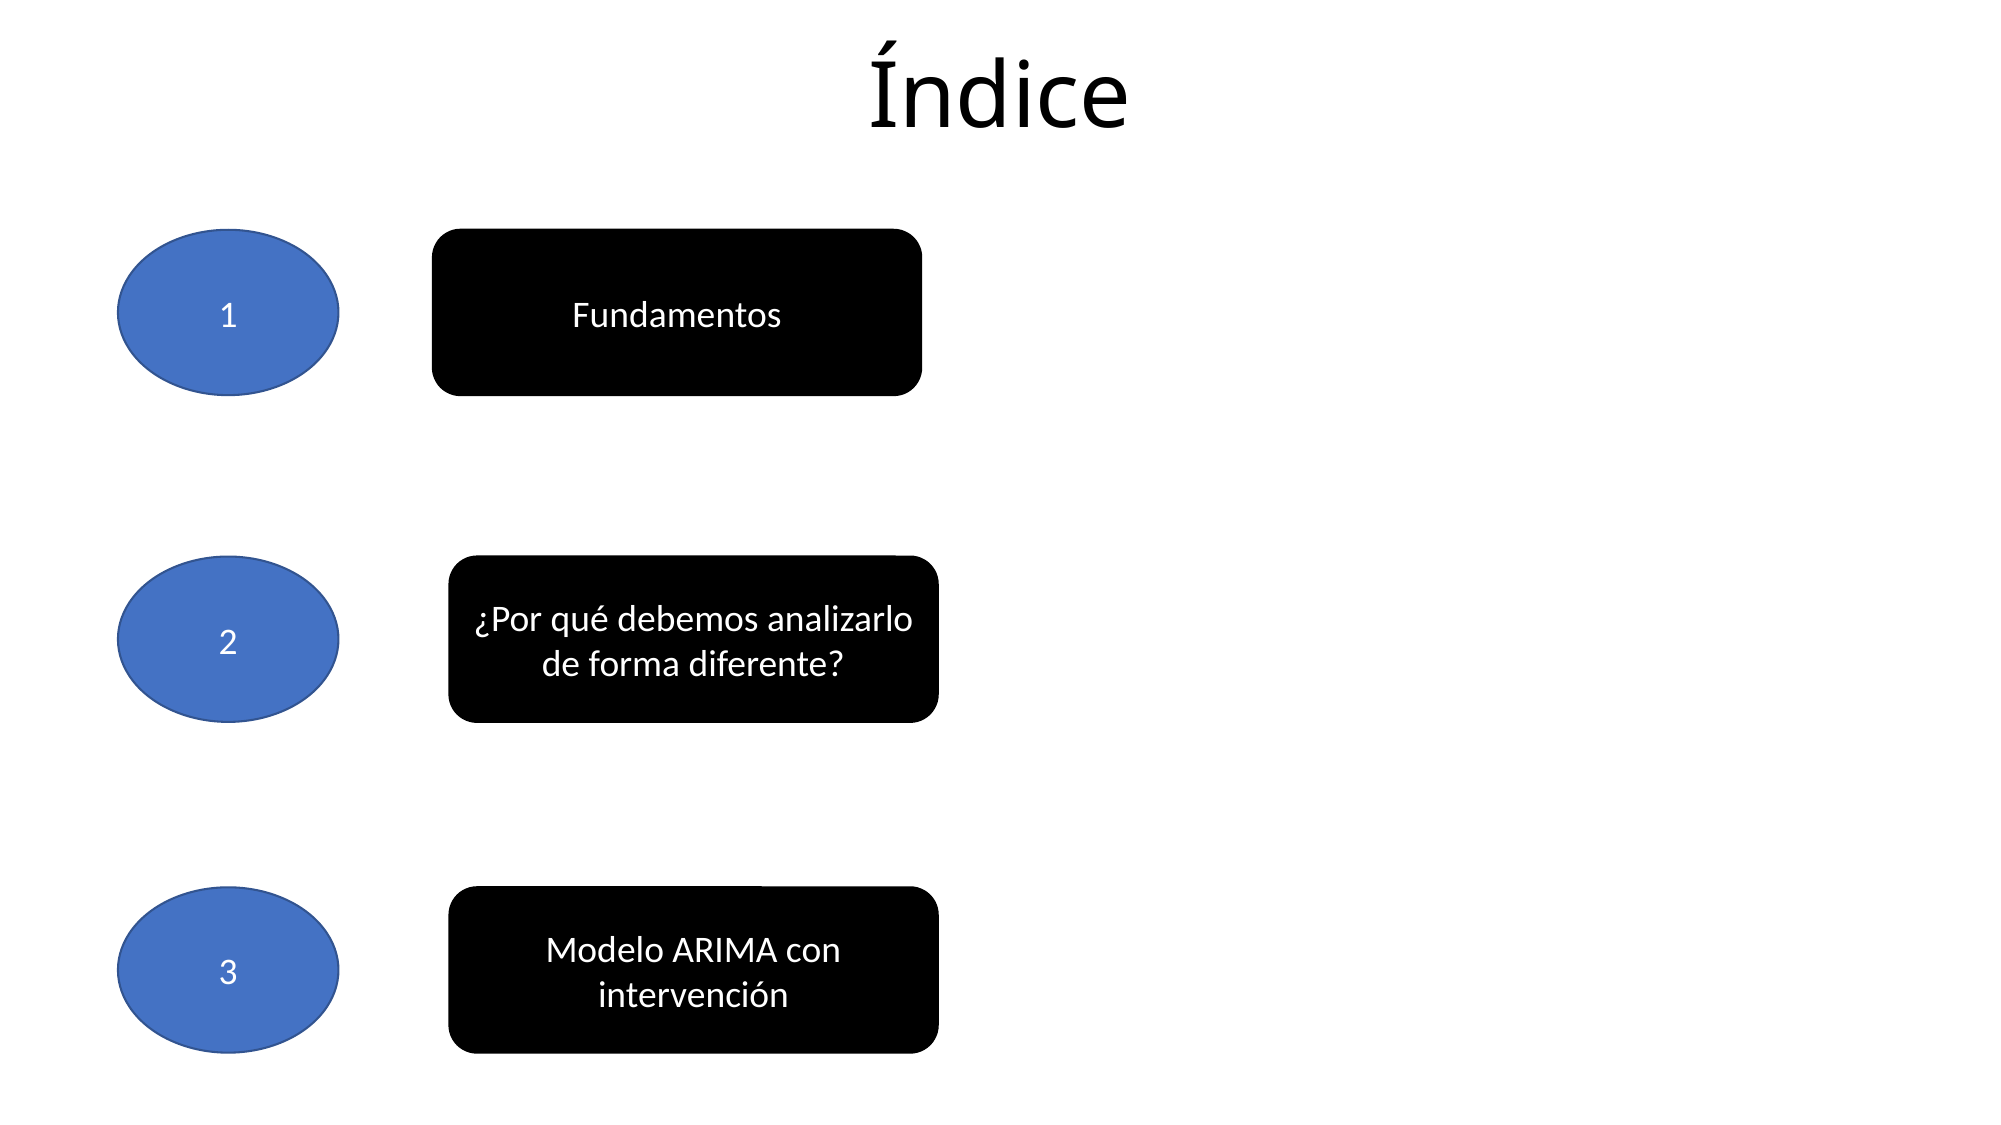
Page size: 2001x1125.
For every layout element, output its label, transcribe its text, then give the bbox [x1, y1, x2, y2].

text_box Modelo ARIMA con intervención [448, 886, 939, 1054]
text_box Índice [99, 9, 1900, 173]
text_box 3 [116, 886, 340, 1054]
text_box 1 [116, 228, 340, 397]
text_box Fundamentos [431, 228, 923, 397]
text_box 2 [116, 555, 340, 723]
text_box ¿Por qué debemos analizarlo de forma diferente? [448, 555, 939, 723]
